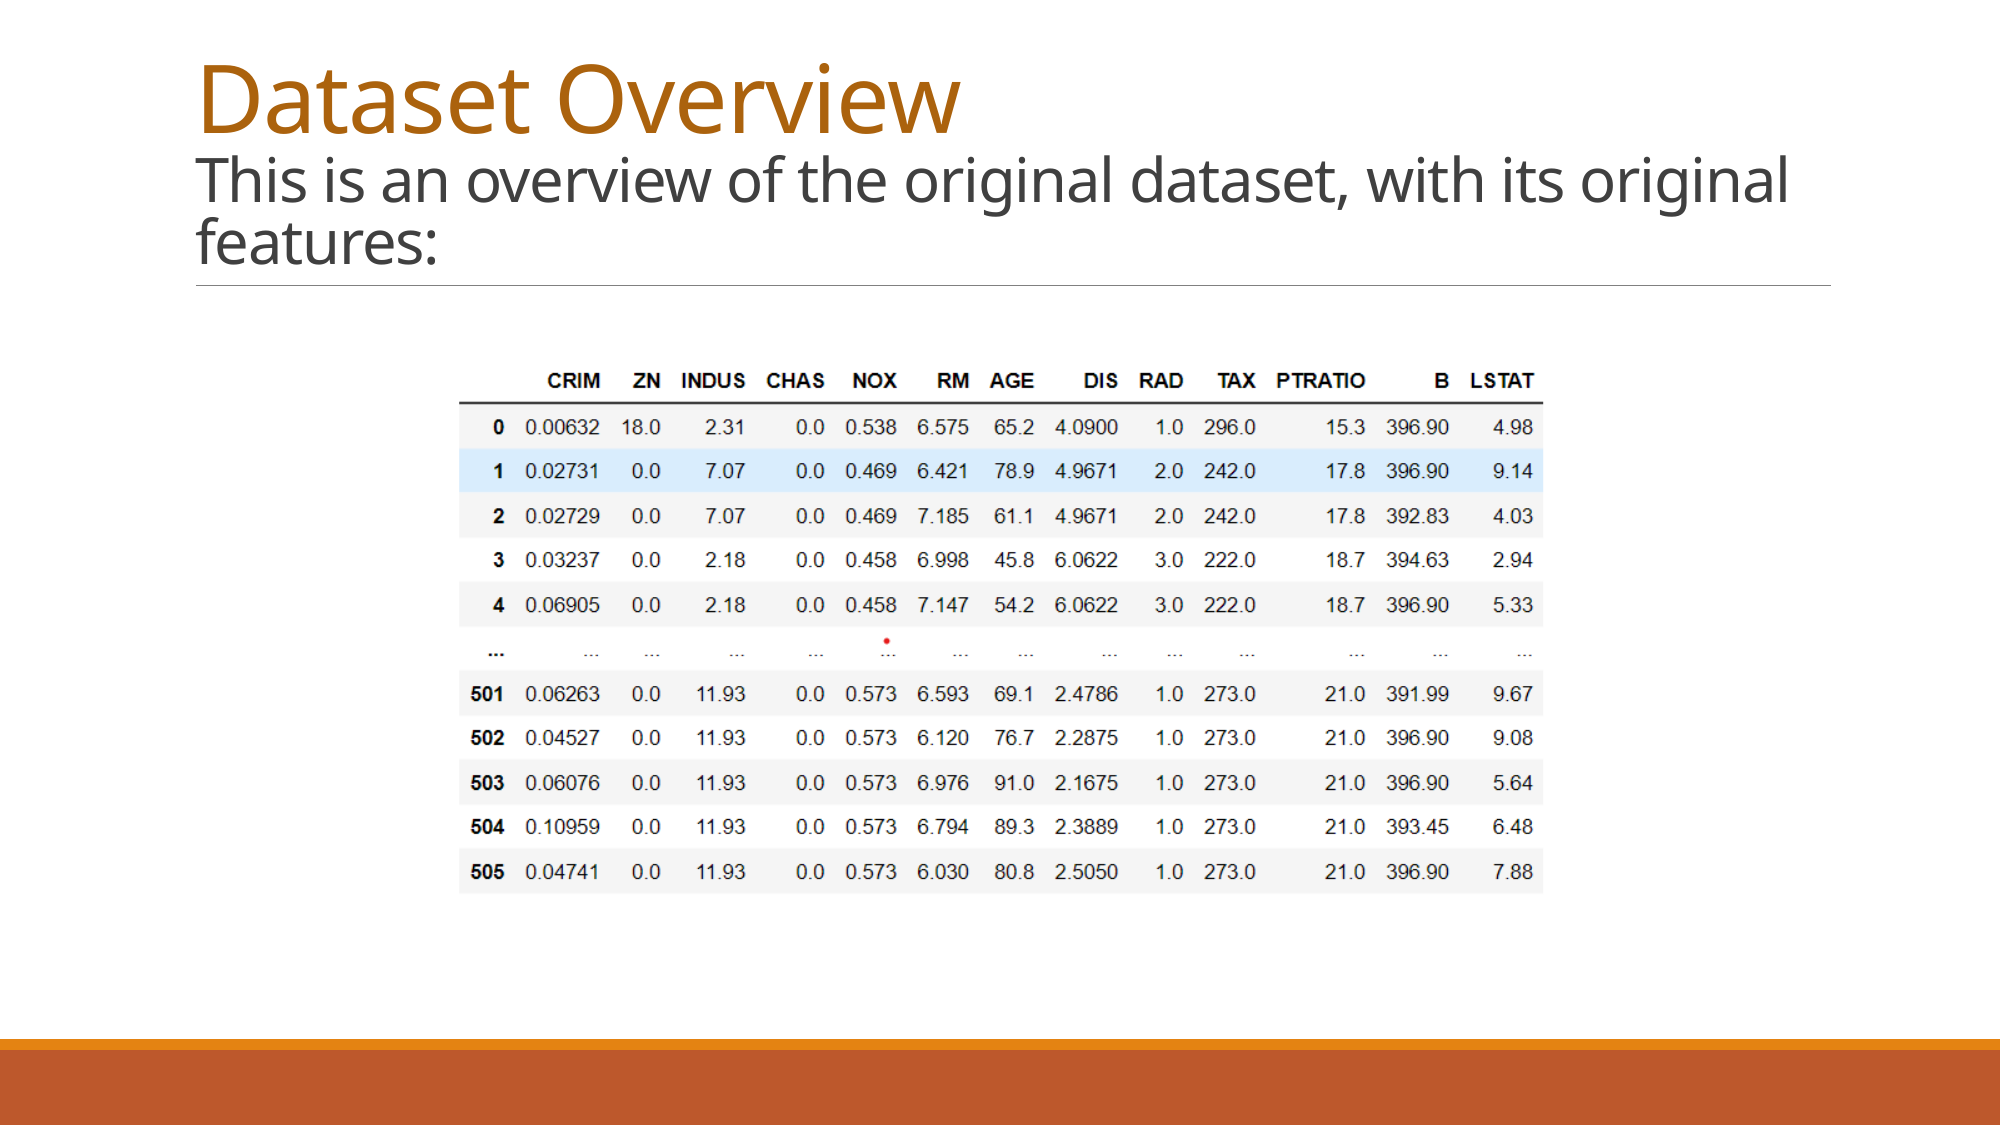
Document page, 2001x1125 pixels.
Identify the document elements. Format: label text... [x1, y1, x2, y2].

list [447, 352, 1563, 913]
title Dataset Overview This is an overview of the original dataset, with its original features: [180, 47, 1830, 285]
